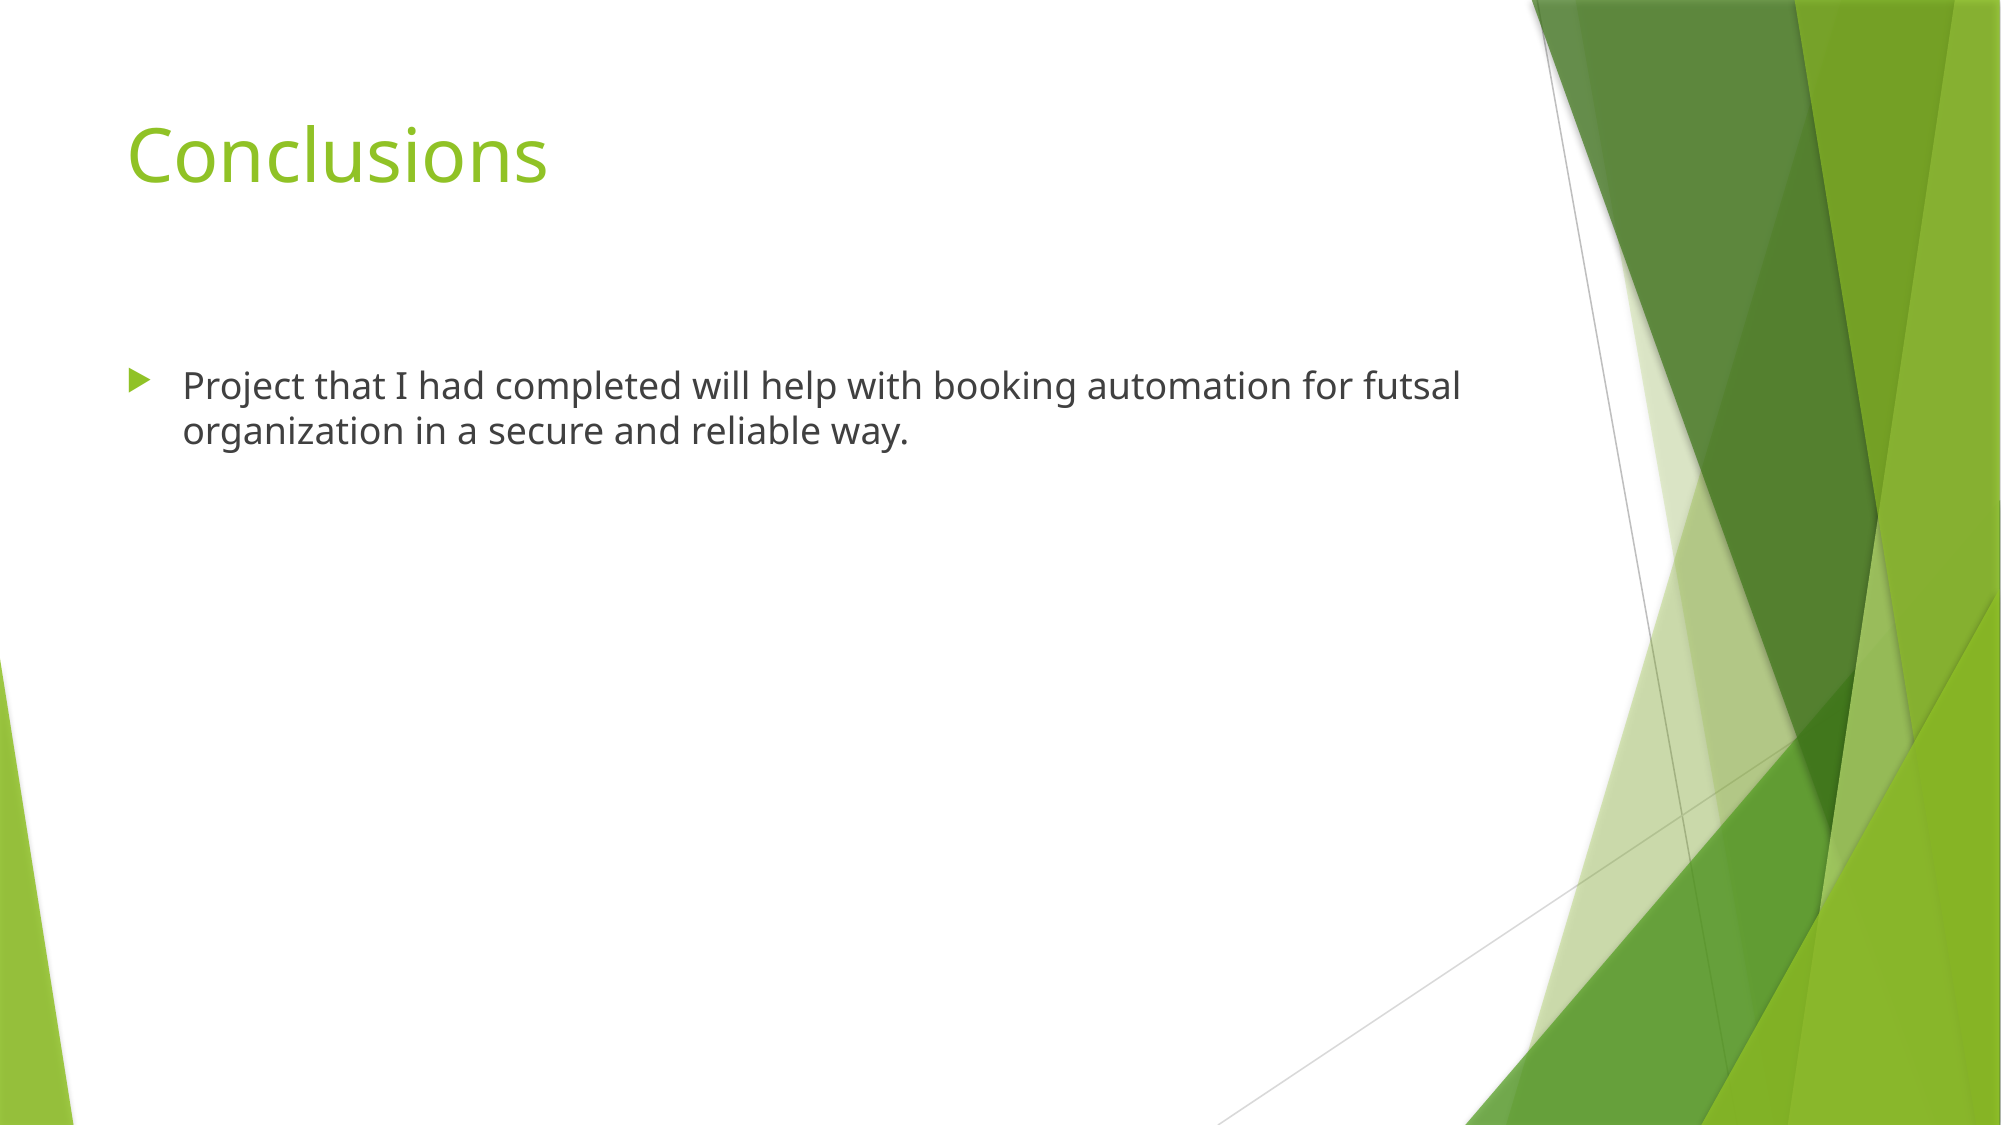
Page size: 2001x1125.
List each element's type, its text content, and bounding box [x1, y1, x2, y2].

list Project that I had completed will help with booking automation for futsal organization in a secure and reliable way. [111, 354, 1522, 992]
title Conclusions [111, 99, 1522, 317]
